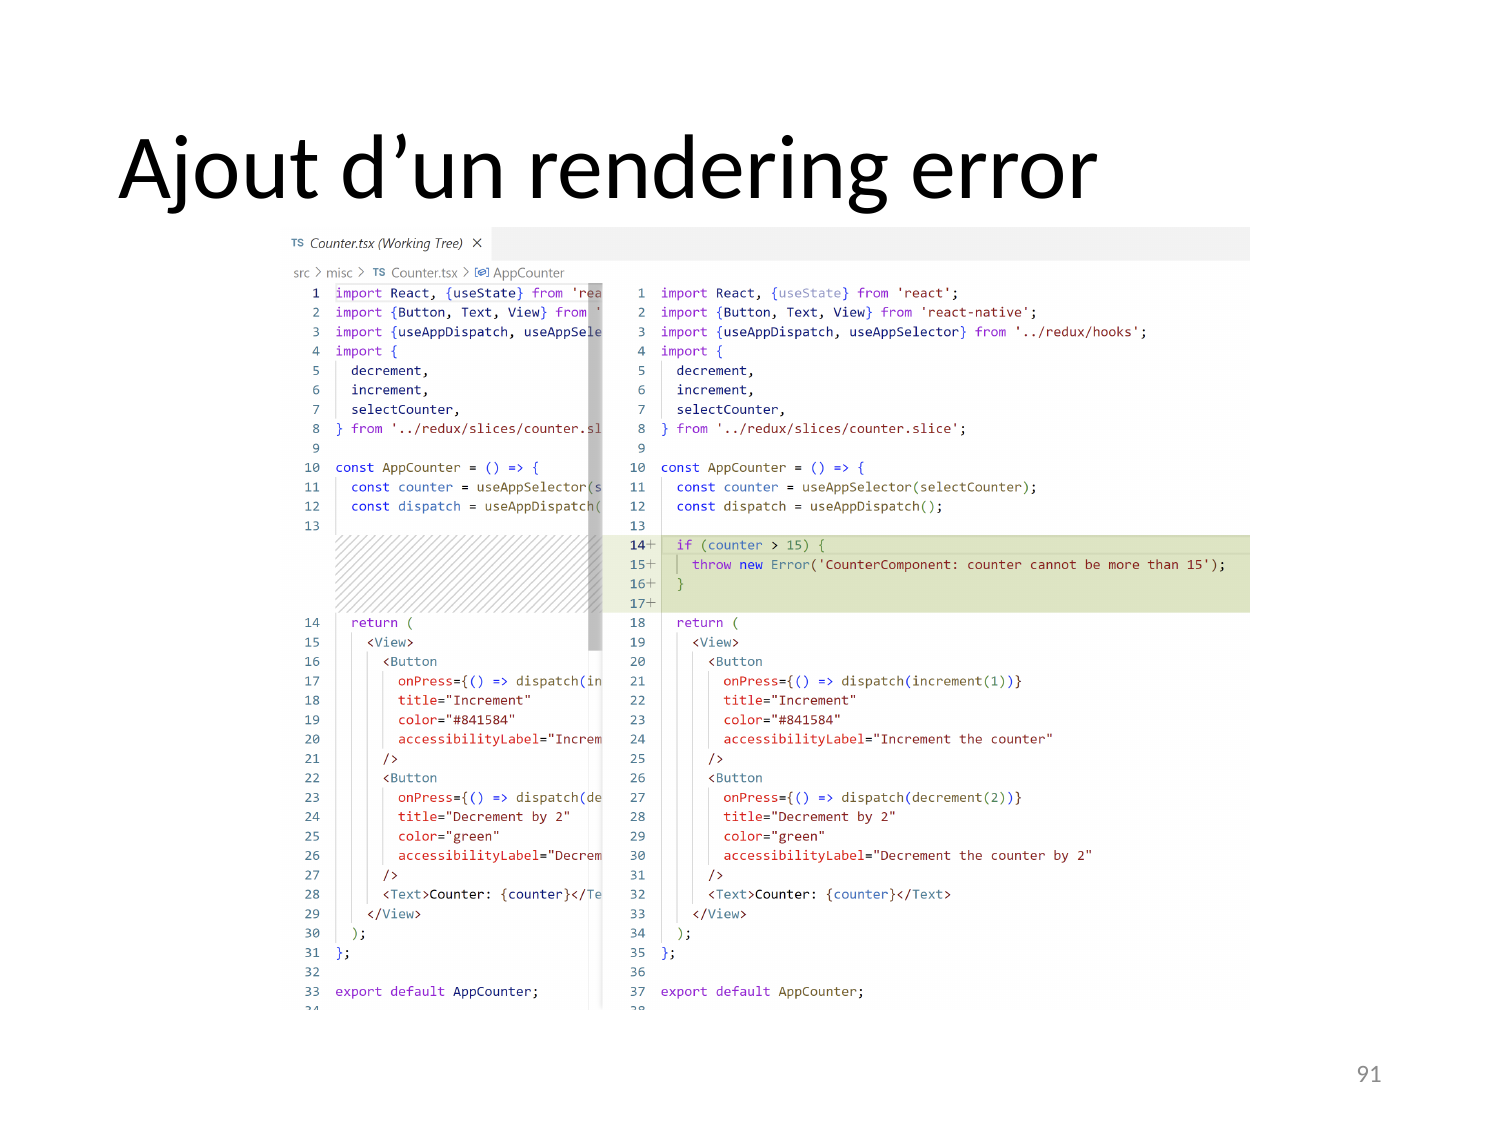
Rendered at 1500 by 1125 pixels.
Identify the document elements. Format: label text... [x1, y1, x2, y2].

picture [280, 227, 1250, 1010]
title Ajout d’un rendering error [103, 59, 1397, 278]
slide_number 91 [1059, 1042, 1397, 1103]
